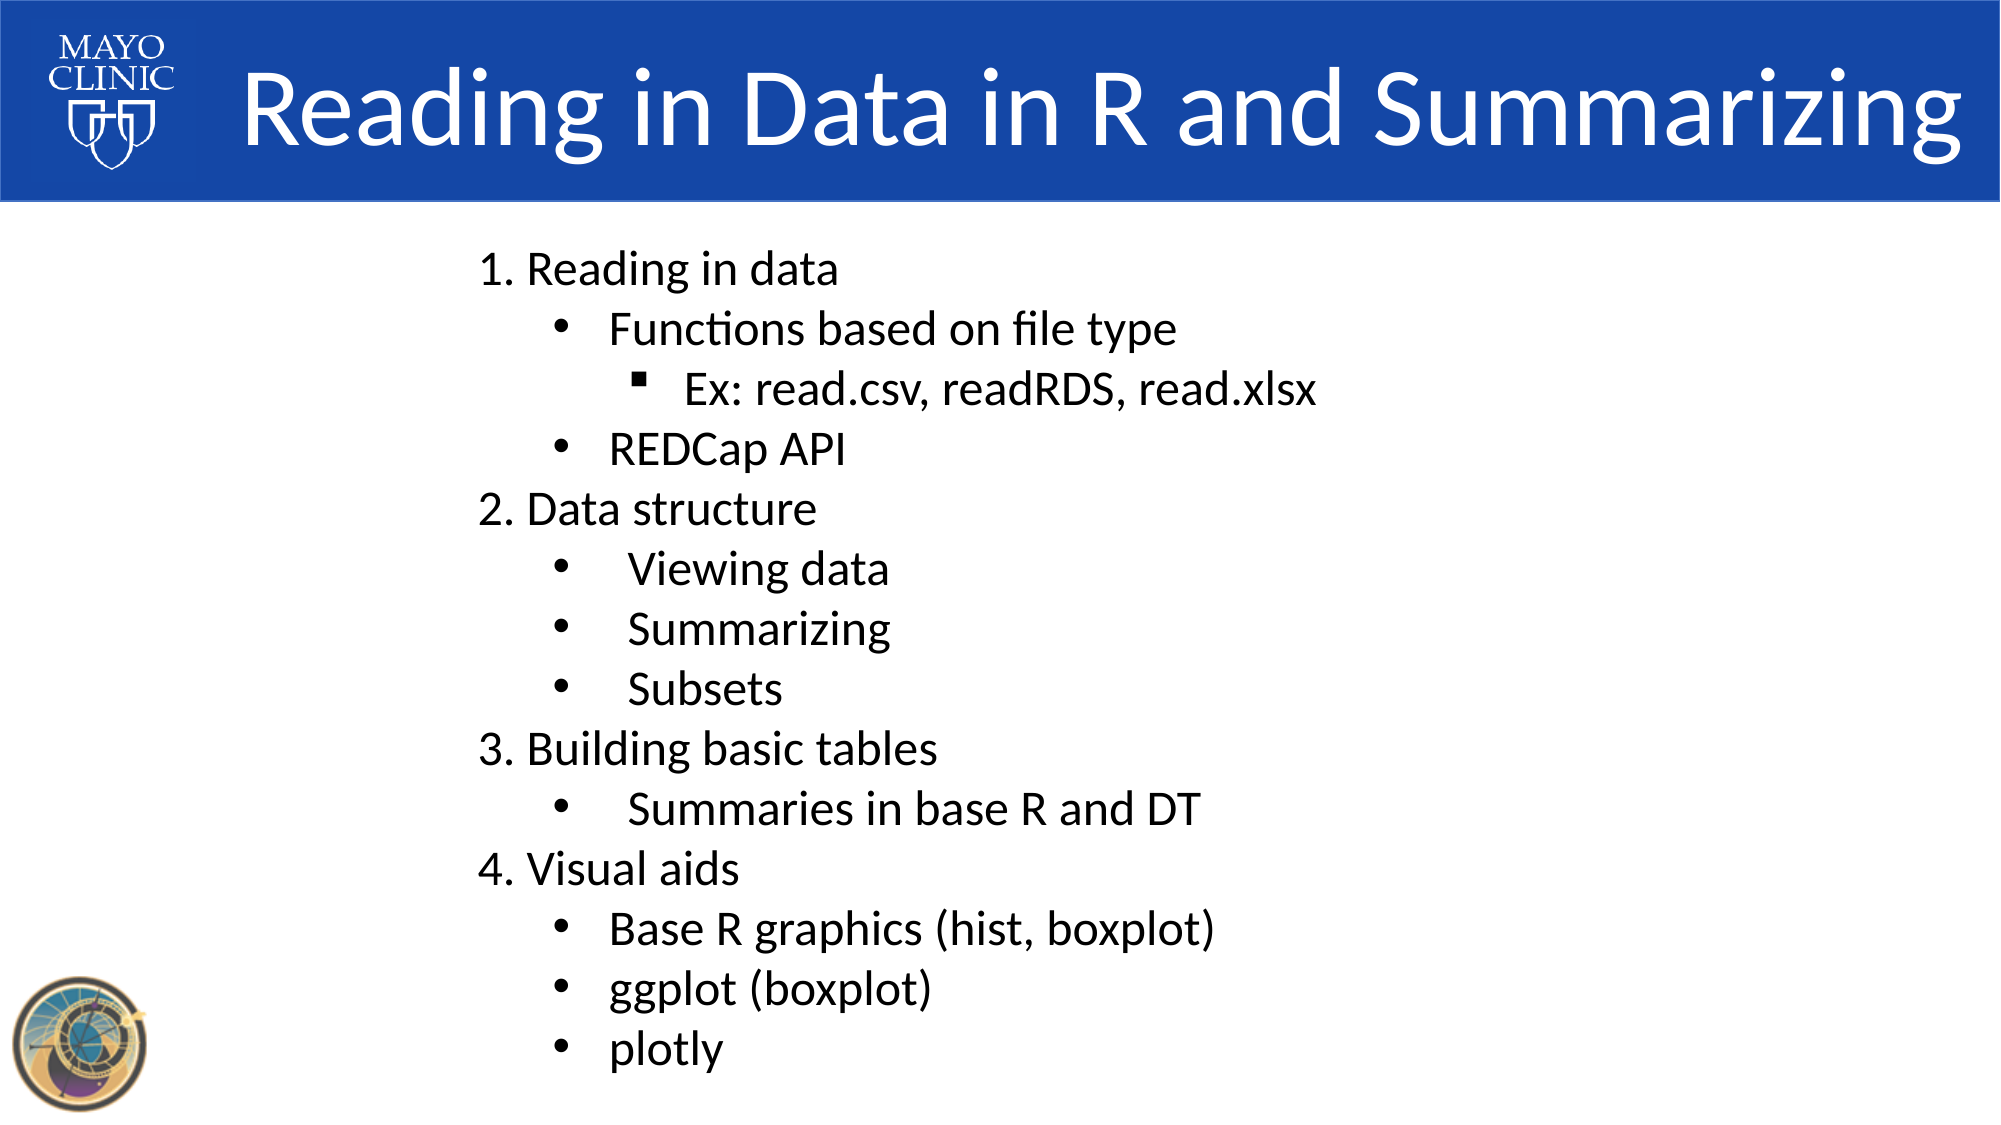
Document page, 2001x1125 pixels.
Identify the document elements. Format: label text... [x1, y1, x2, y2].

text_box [0, 0, 2000, 202]
text_box 1. Reading in data Functions based on file type Ex: read.csv, readRDS, read.xlsx REDCap API 2. Data structure Viewing data Summarizing Subsets 3. Building basic tables Summaries in base R and DT 4. Visual aids Base R graphics (hist, boxplot) ggplot (boxplot) plotly [462, 228, 1463, 1084]
picture [0, 964, 168, 1125]
